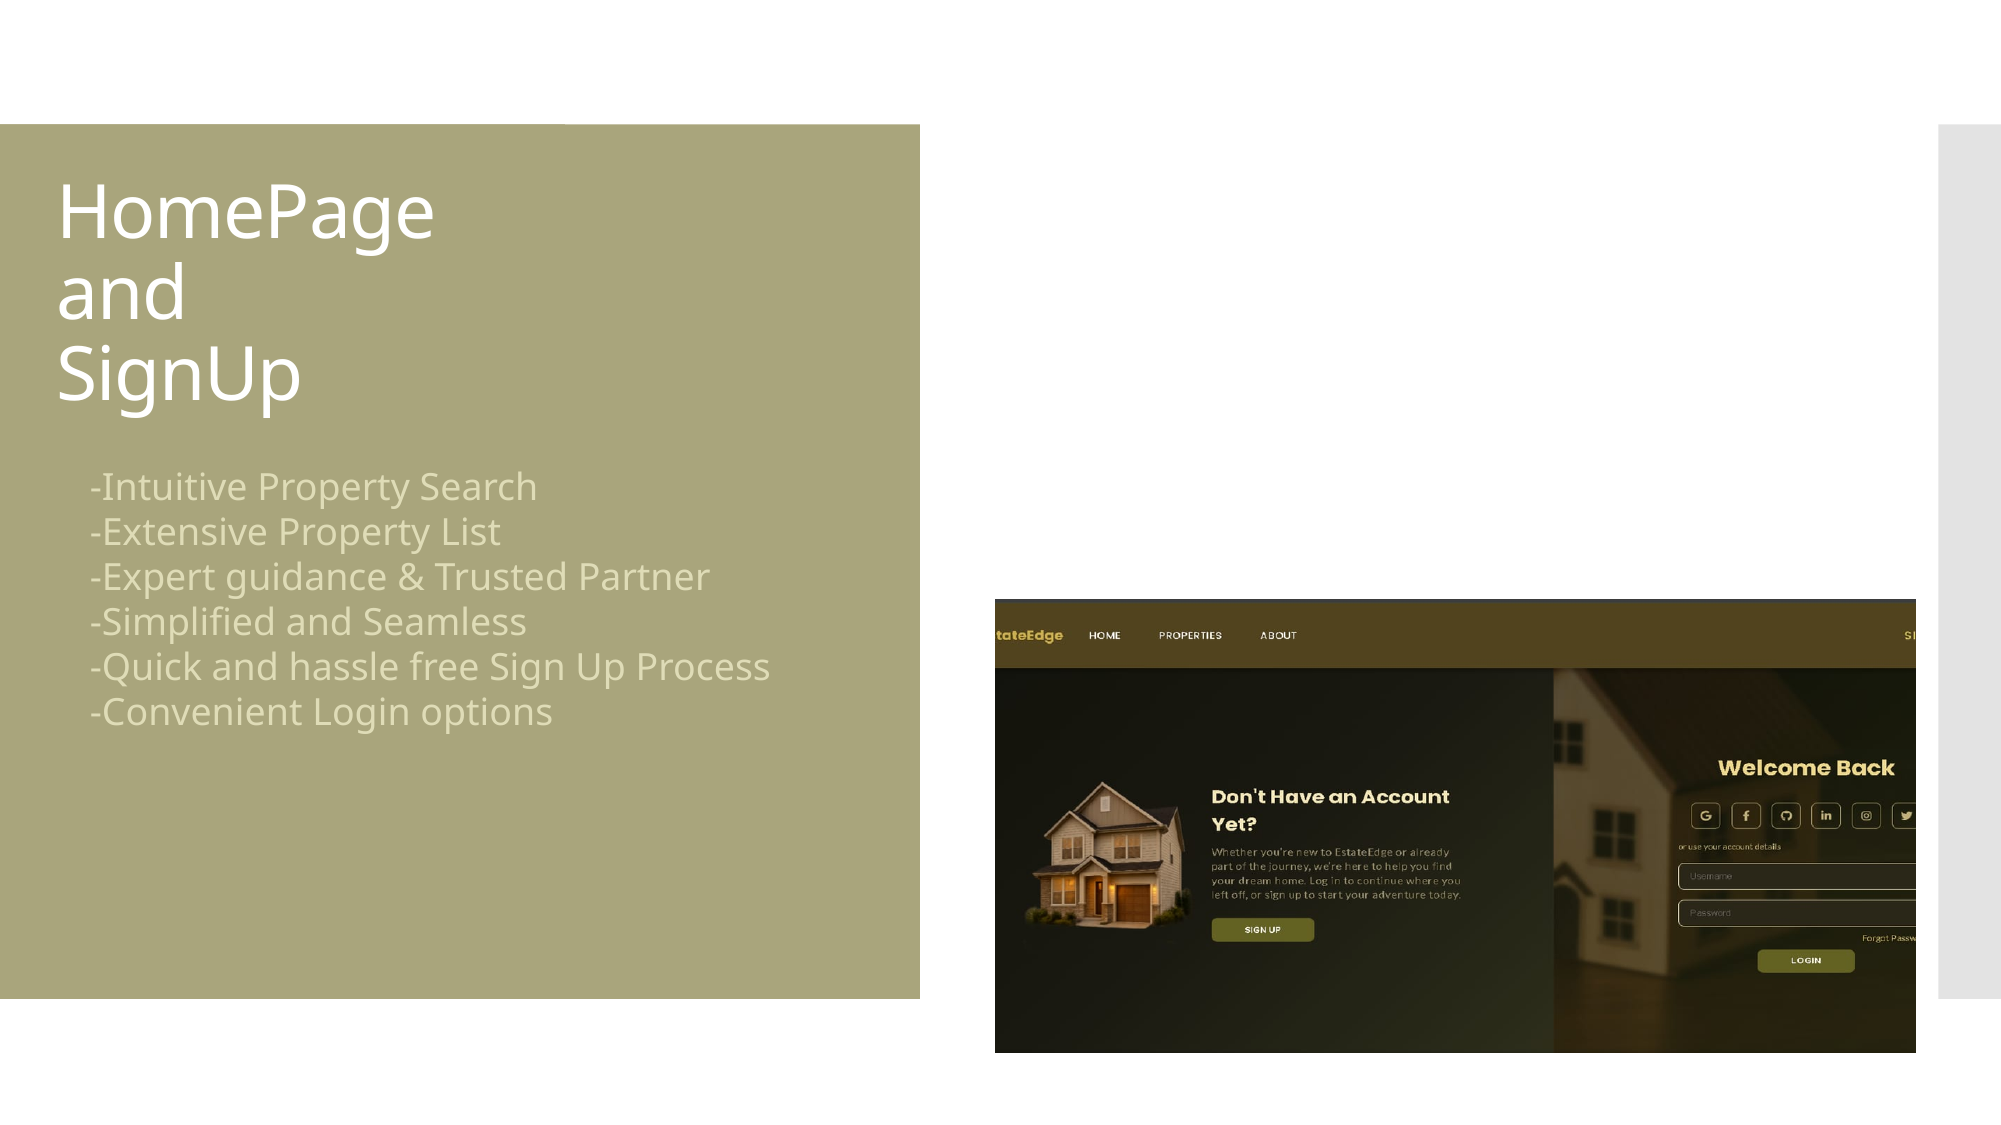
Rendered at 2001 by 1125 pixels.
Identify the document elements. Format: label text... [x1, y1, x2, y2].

text_box [0, 124, 921, 1000]
title HomePage and SignUp [41, 184, 463, 407]
text_box [995, 599, 1917, 1053]
text_box -Intuitive Property Search -Extensive Property List -Expert guidance & Trusted Partner -Simplified and Seamless -Quick and hassle free Sign Up Process -Convenient Login options [75, 455, 845, 921]
